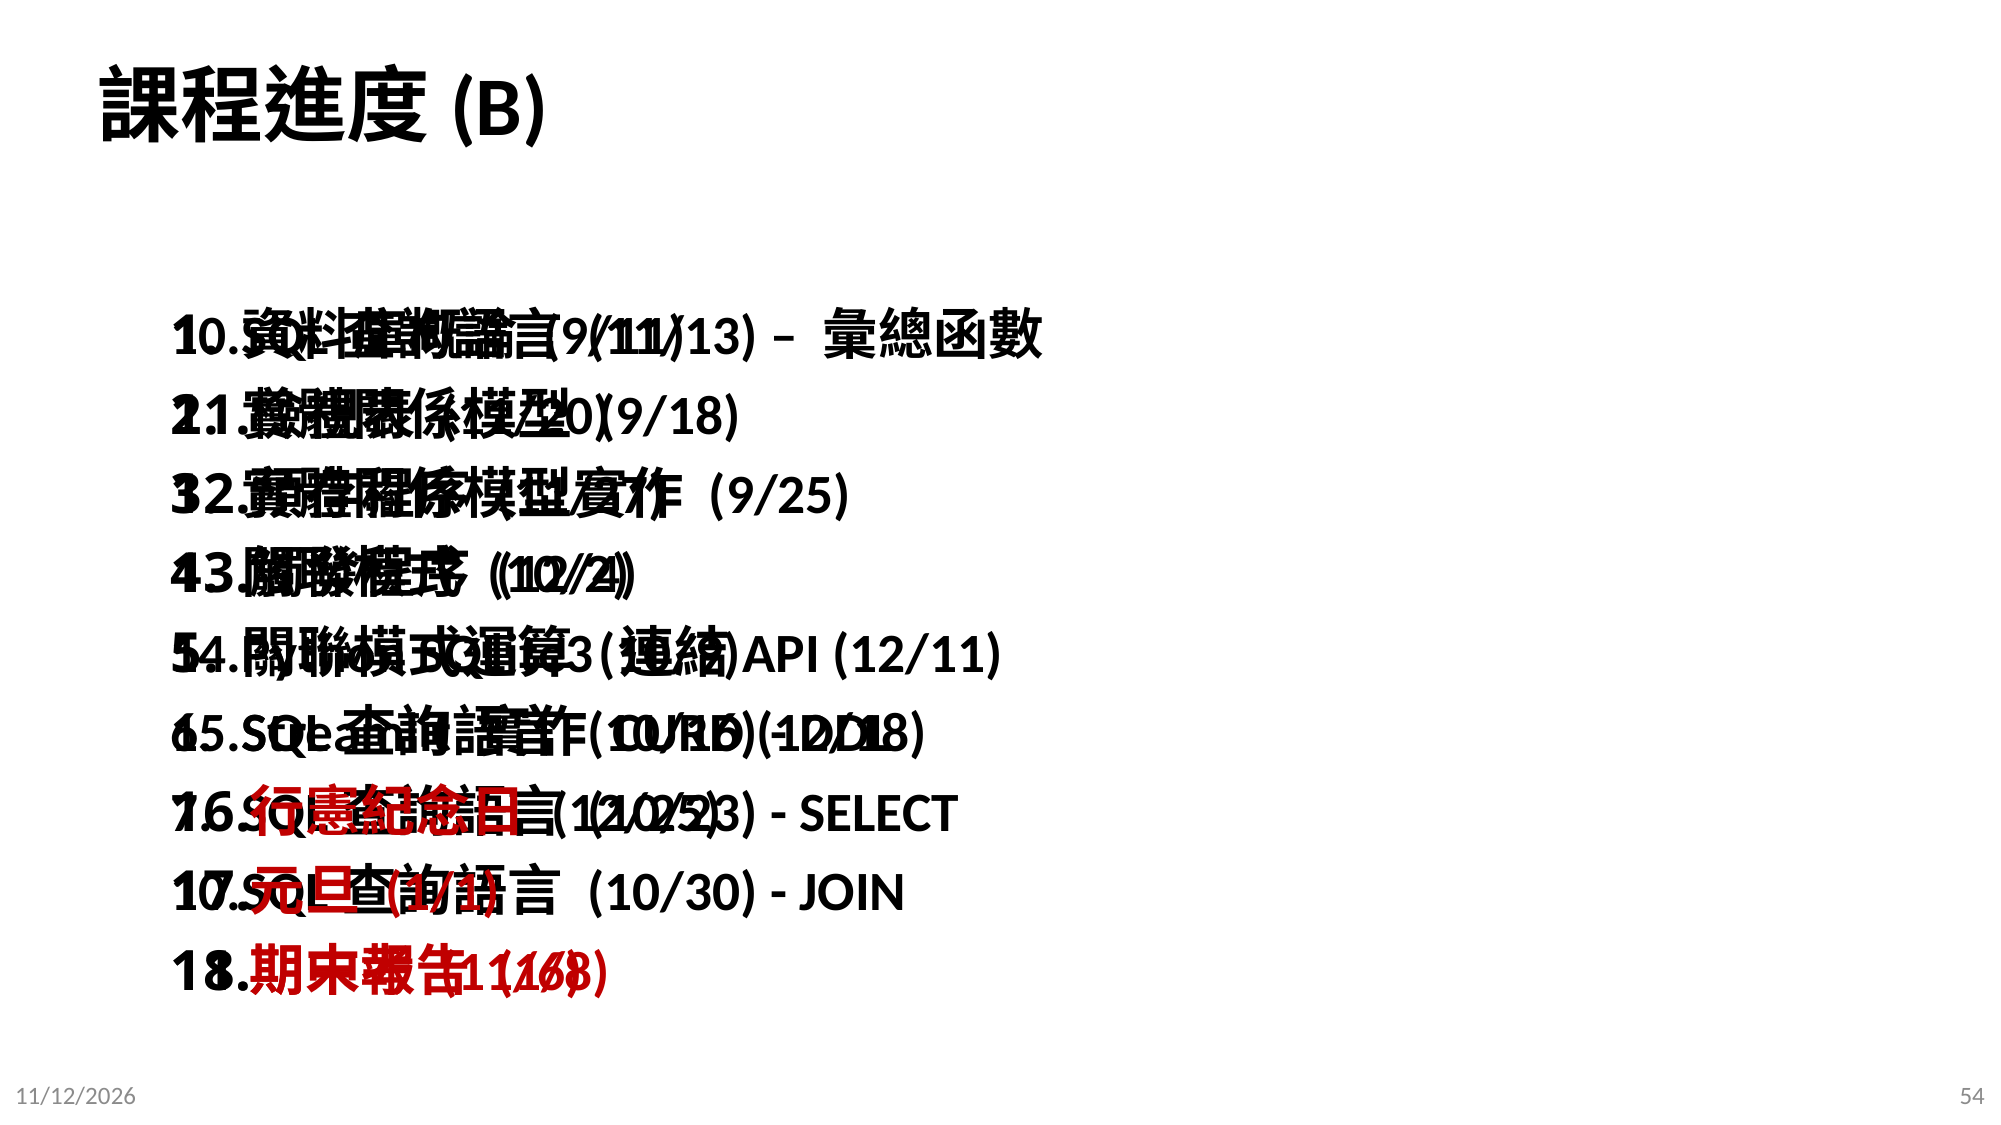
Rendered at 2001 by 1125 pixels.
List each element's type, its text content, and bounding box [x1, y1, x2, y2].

title 課程進度(B) [82, 43, 1908, 173]
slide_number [0, 1065, 450, 1125]
list SQL查詢語言 (11/13) – 彙總函數 檢視表 (11/20) 預存程序 (11/27) 觸發程序 (12/4) Python SQLite3 連結API (12/11) Streamlit 實作 CURD (12/18) 行憲紀念日 (12/25) 元旦 (1/1) 期末報告 (1/8) [137, 299, 1863, 1014]
slide_number 54 [1550, 1065, 2000, 1125]
